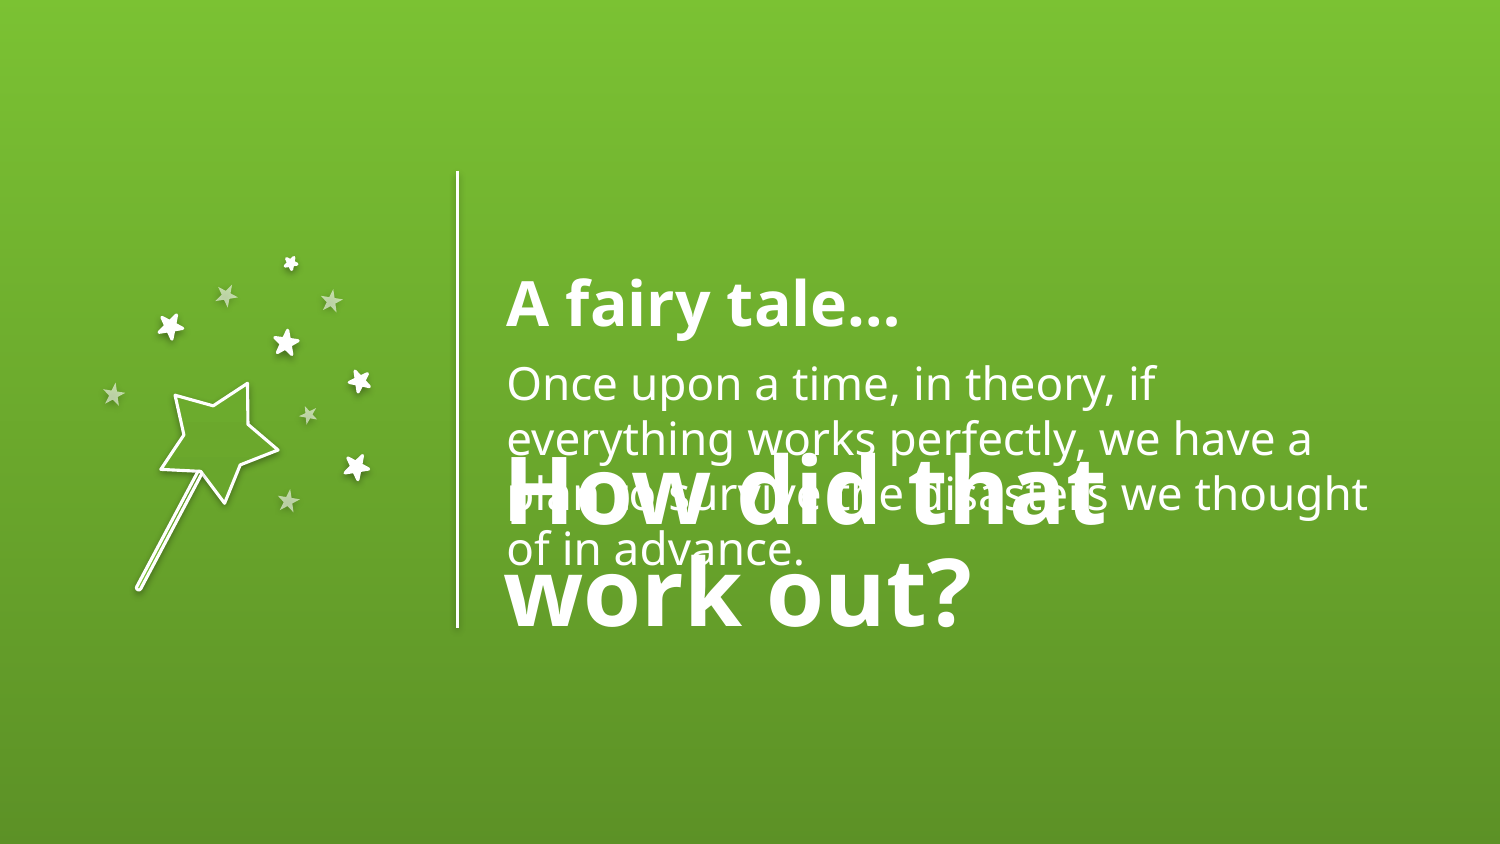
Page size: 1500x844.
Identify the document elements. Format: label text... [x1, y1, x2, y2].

text_box [284, 256, 298, 271]
text_box [158, 314, 184, 340]
text_box [274, 329, 299, 356]
text_box How did that work out? [488, 436, 1250, 654]
text_box [320, 288, 344, 314]
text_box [133, 369, 252, 604]
text_box A fairy tale… [491, 256, 1209, 347]
text_box [277, 488, 301, 513]
text_box [102, 381, 127, 407]
text_box [214, 283, 239, 309]
text_box [344, 454, 370, 481]
text_box [298, 405, 318, 426]
text_box [348, 370, 370, 393]
text_box Once upon a time, in theory, if everything works perfectly, we have a plan to survive the disasters we thought of in advance. [491, 347, 1407, 583]
